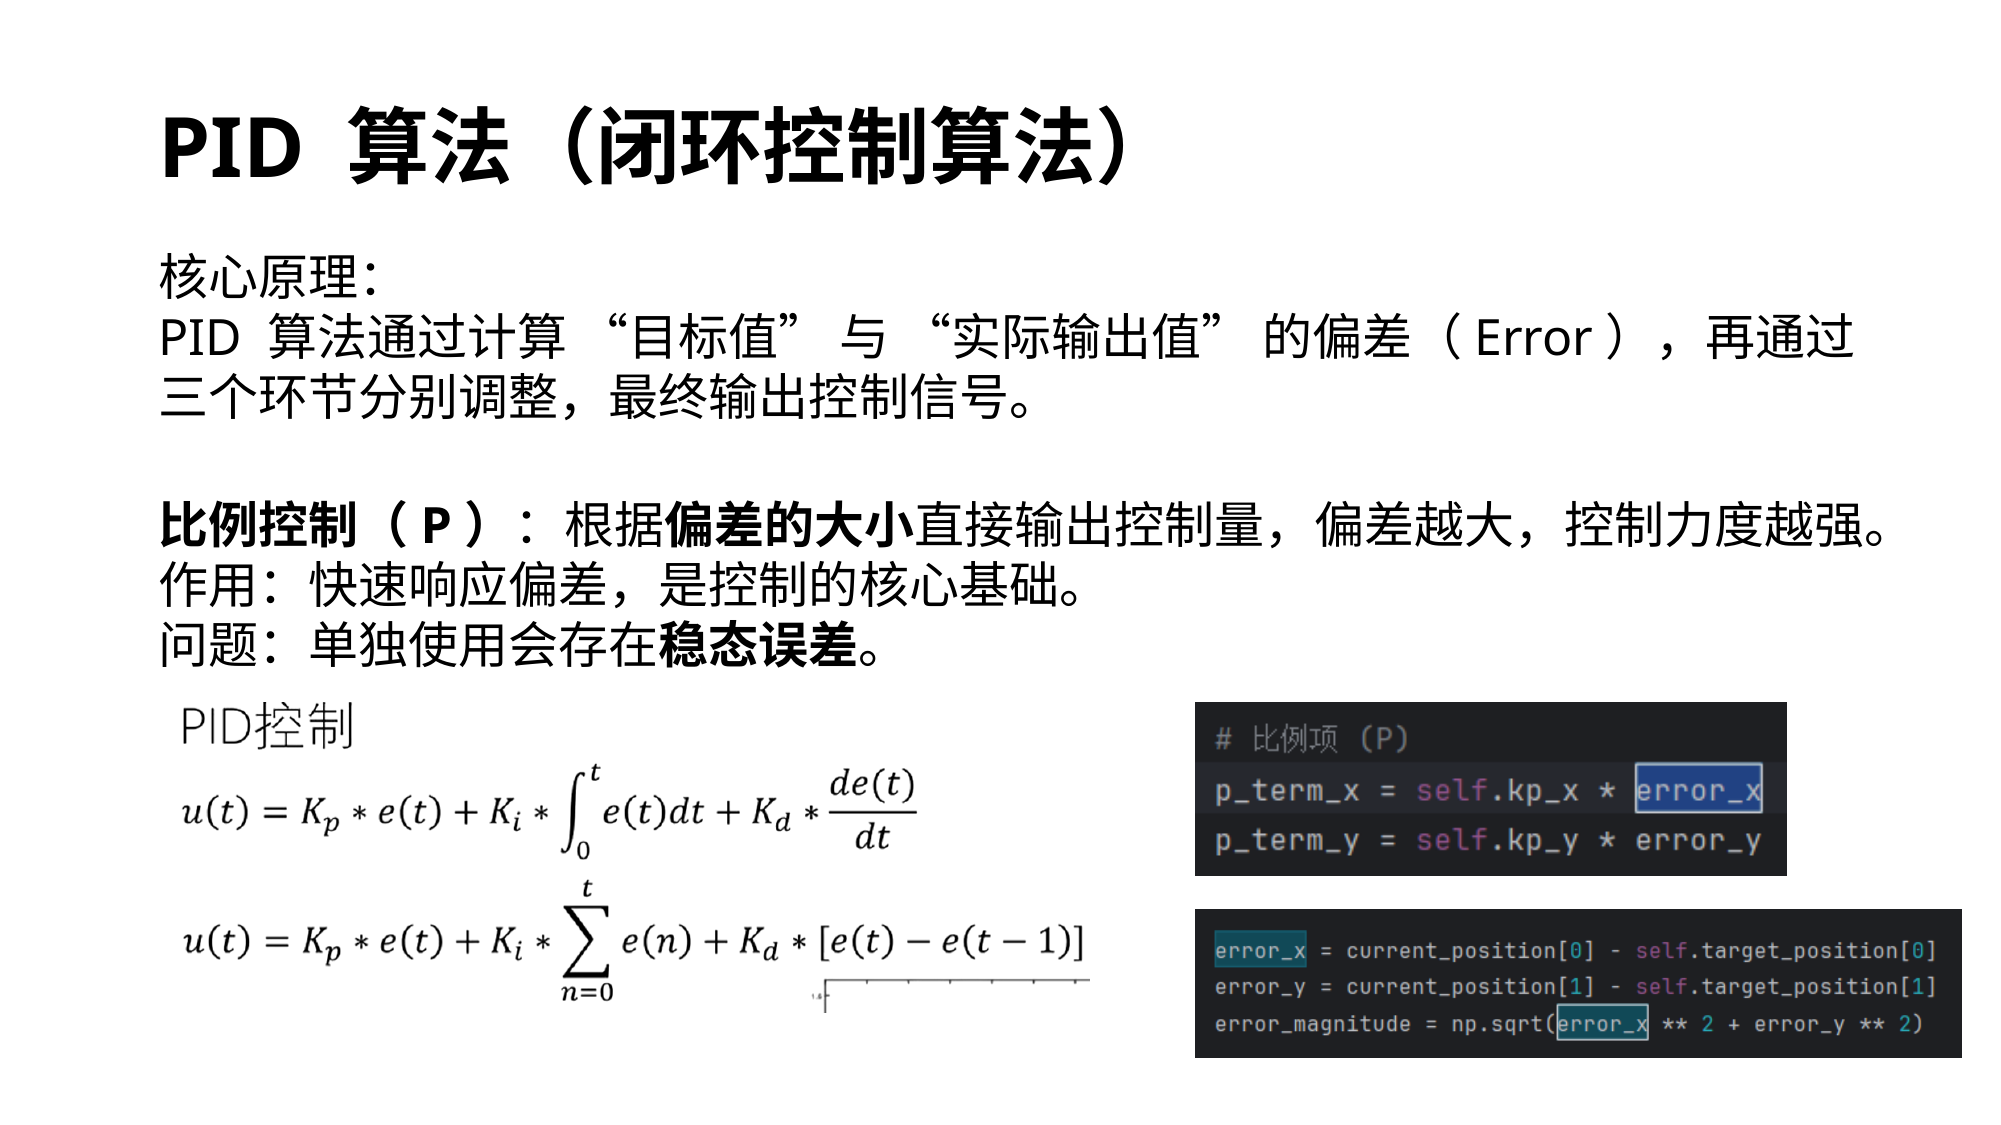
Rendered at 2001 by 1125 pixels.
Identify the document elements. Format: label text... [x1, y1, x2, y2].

picture [158, 701, 1091, 1014]
picture [1194, 909, 1963, 1058]
text_box PID 算法（闭环控制算法） [143, 87, 1882, 216]
text_box 比例控制（P）：根据偏差的大小直接输出控制量，偏差越大，控制力度越强。 作用：快速响应偏差，是控制的核心基础。 问题：单独使用会存在稳态误差。 [143, 486, 1882, 681]
picture [1194, 701, 1788, 877]
text_box 核心原理： PID 算法通过计算 “目标值” 与 “实际输出值” 的偏差（Error），再通过三个环节分别调整，最终输出控制信号。 [143, 237, 1882, 433]
